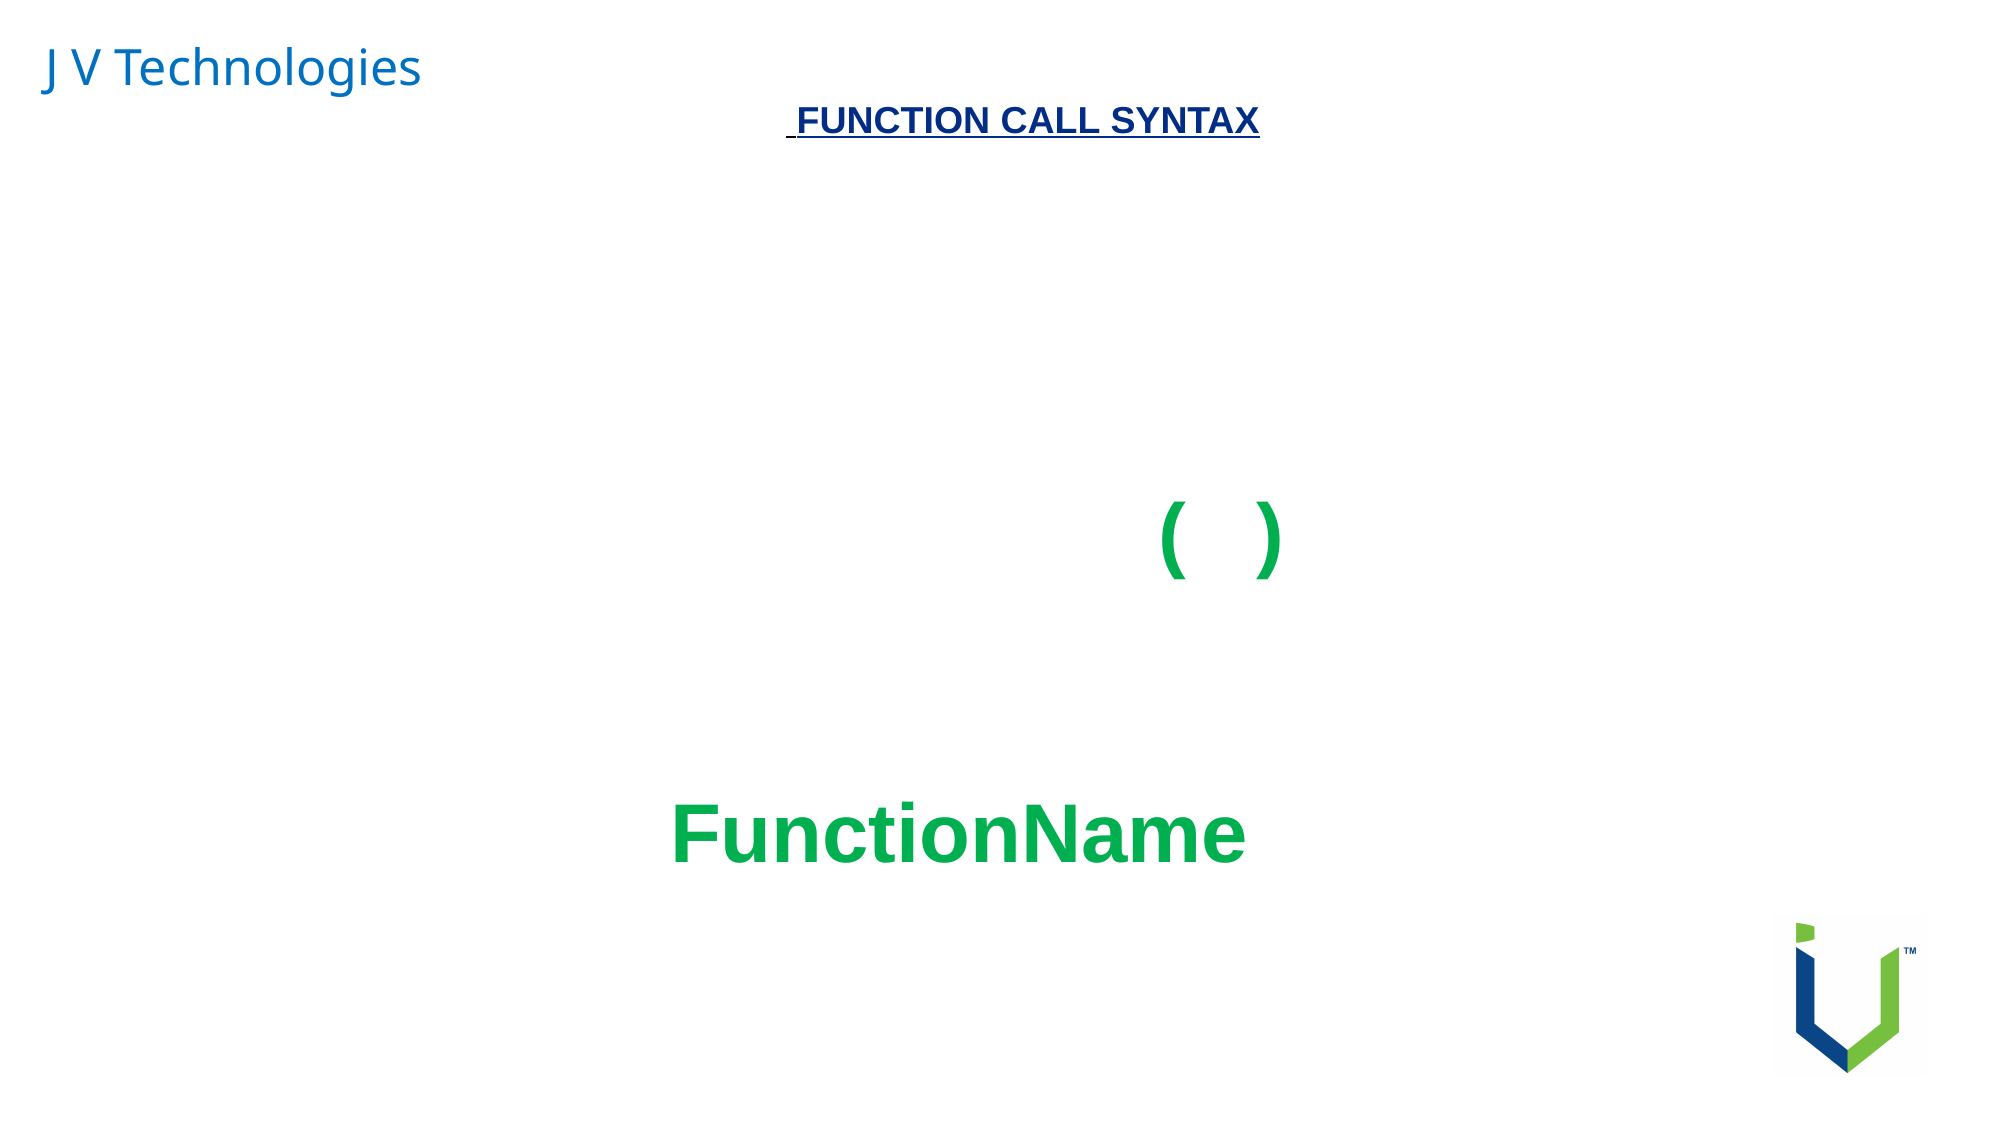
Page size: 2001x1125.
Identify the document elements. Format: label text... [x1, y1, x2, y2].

text_box ( ) FunctionName [655, 372, 1308, 887]
text_box FUNCTION CALL SYNTAX [480, 89, 1566, 149]
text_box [1773, 914, 1927, 1077]
text_box J V Technologies [0, 27, 986, 103]
